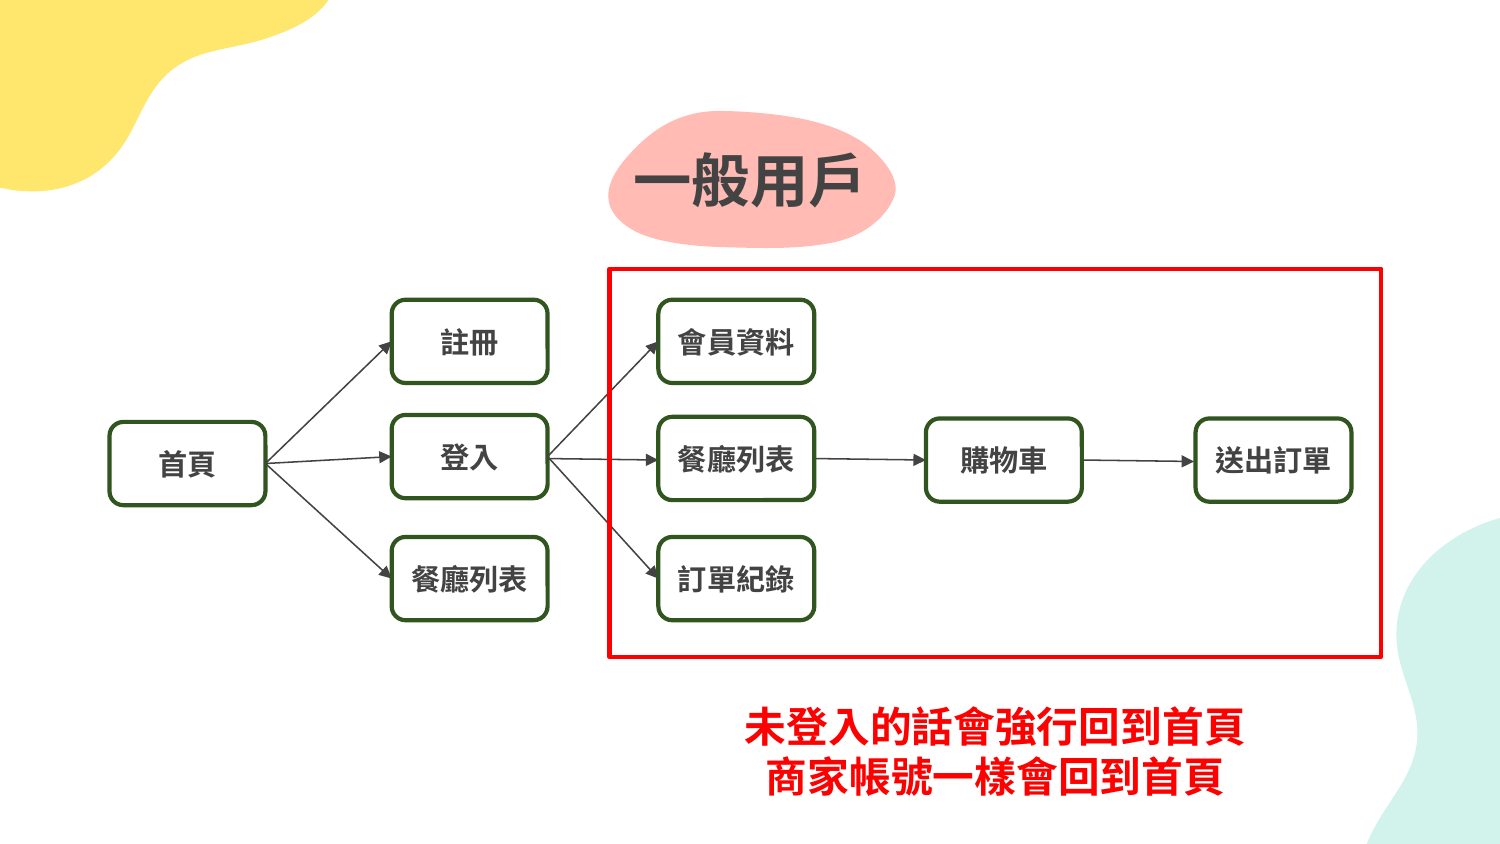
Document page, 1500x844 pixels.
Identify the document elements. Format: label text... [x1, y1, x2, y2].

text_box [265, 341, 392, 464]
text_box [619, 220, 878, 249]
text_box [547, 341, 659, 455]
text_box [265, 472, 392, 579]
text_box [607, 267, 1383, 659]
text_box 首頁 [107, 419, 260, 508]
text_box 未登入的話會強行回到首頁 商家帳號一樣會回到首頁 [729, 692, 1261, 808]
text_box 註冊 [389, 297, 550, 386]
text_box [547, 456, 659, 579]
text_box 登入 [396, 412, 542, 501]
text_box [646, 110, 856, 138]
text_box 餐廳列表 [389, 534, 550, 623]
title 一般用戶 [109, 138, 1391, 220]
